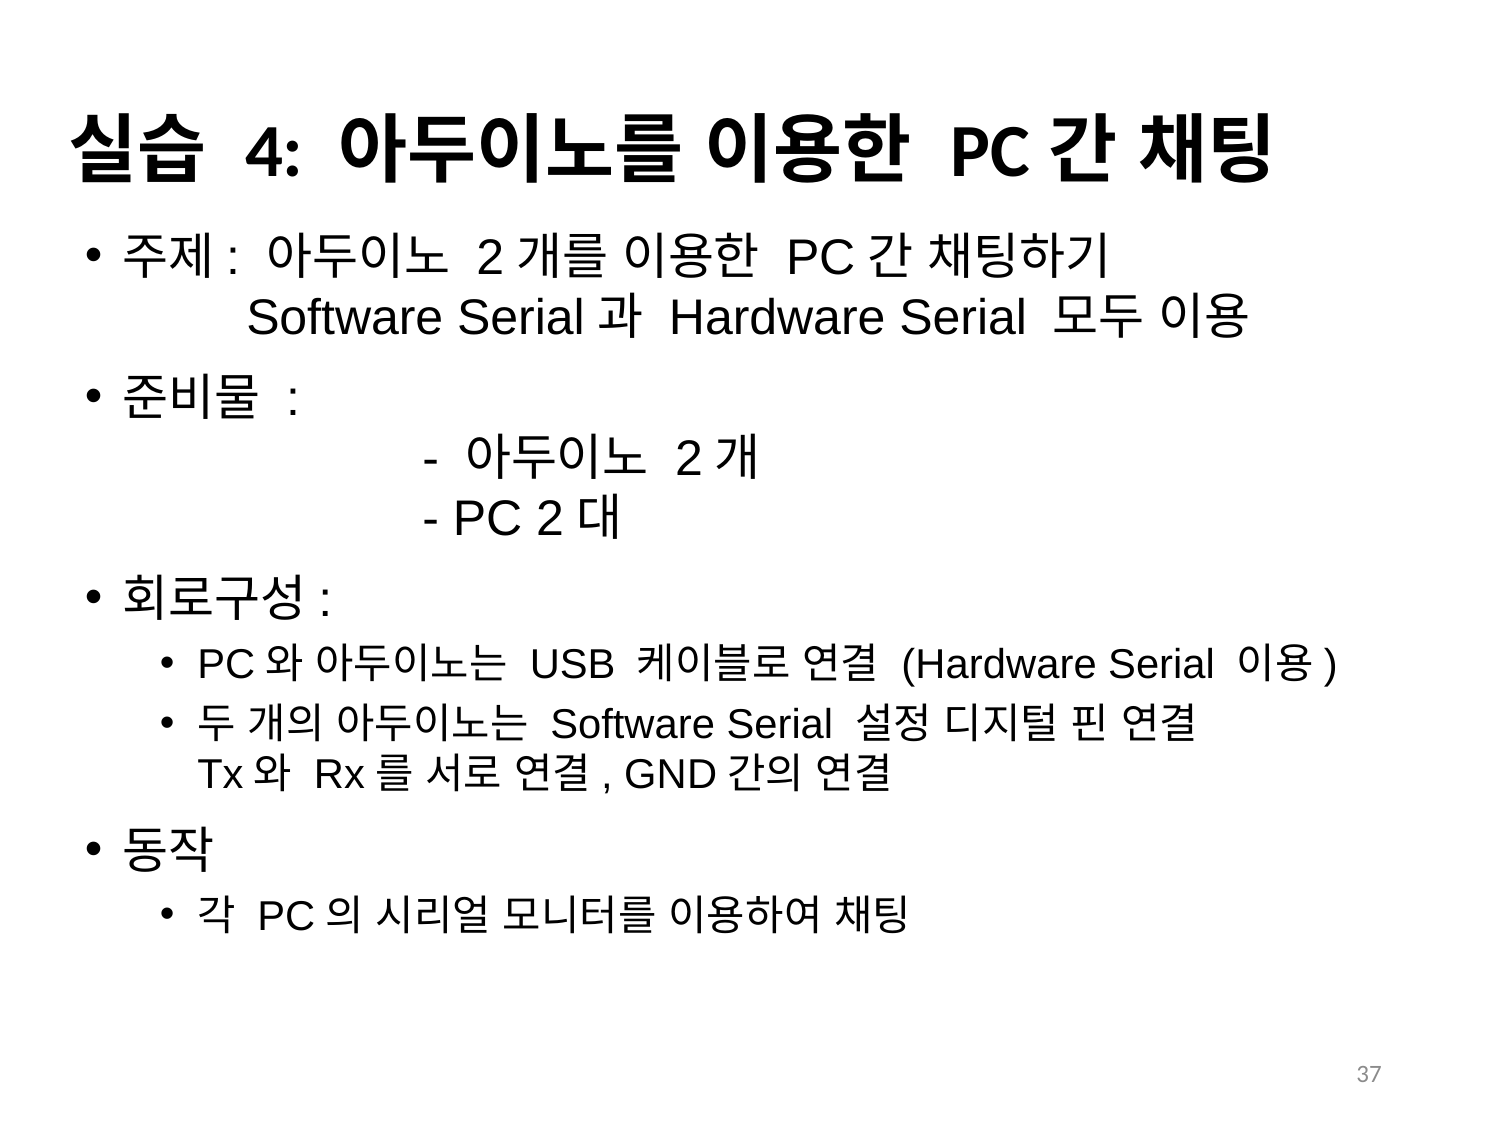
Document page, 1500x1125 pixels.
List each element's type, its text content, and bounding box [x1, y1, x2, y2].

slide_number 37 [1059, 1042, 1397, 1103]
title 실습 4: 아두이노를 이용한 PC간 채팅 [53, 97, 1347, 208]
text_box 주제: 아두이노 2개를 이용한 PC간 채팅하기 Software Serial과 Hardware Serial 모두 이용 준비물 : - 아두이노 2개 - PC 2대 회로구성: PC와 아두이노는 USB 케이블로 연결 (Hardware Serial 이용) 두 개의 아두이노는 Software Serial 설정 디지털 핀 연결 Tx와 Rx를 서로 연결, GND간의 연결 동작 각 PC의 시리얼 모니터를 이용하여 채팅 [69, 217, 1384, 1027]
